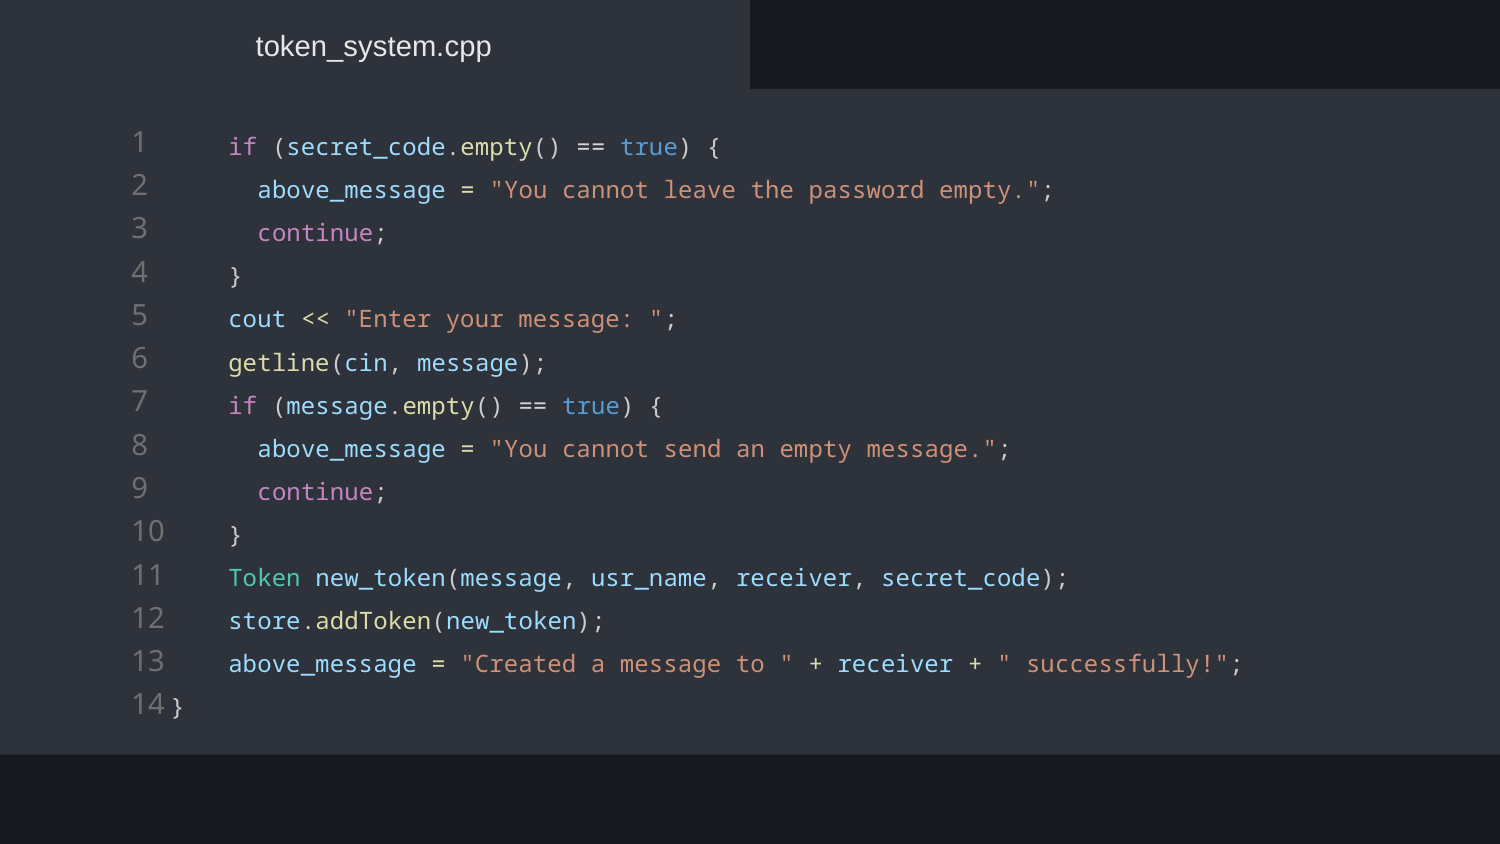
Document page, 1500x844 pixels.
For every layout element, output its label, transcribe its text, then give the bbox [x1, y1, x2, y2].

text_box if (secret_code.empty() == true) { above_message = "You cannot leave the password empty."; continue; } cout << "Enter your message: "; getline(cin, message); if (message.empty() == true) { above_message = "You cannot send an empty message."; continue; } Token new_token(message, usr_name, receiver, secret_code); store.addToken(new_token); above_message = "Created a message to " + receiver + " successfully!"; } [155, 109, 1500, 729]
text_box token_system.cpp [0, 15, 749, 74]
